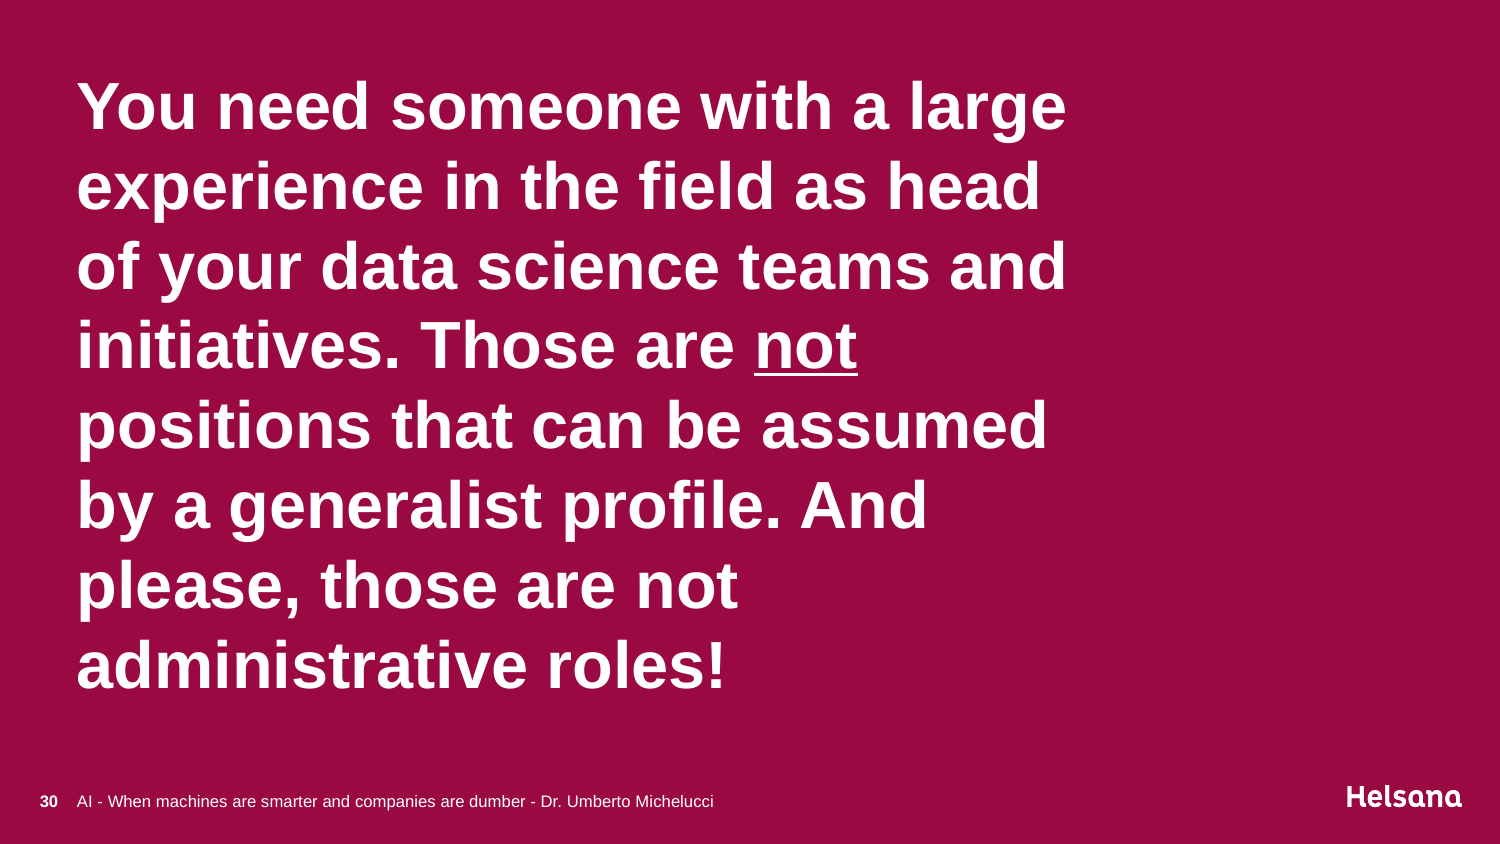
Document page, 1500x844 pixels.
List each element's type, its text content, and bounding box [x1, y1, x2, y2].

title You need someone with a large experience in the field as head of your data science teams and initiatives. Those are not positions that can be assumed by a generalist profile. And please, those are not administrative roles! [76, 62, 1114, 688]
footer AI - When machines are smarter and companies are dumber - Dr. Umberto Michelucci [76, 790, 750, 809]
slide_number 30 [39, 790, 69, 809]
